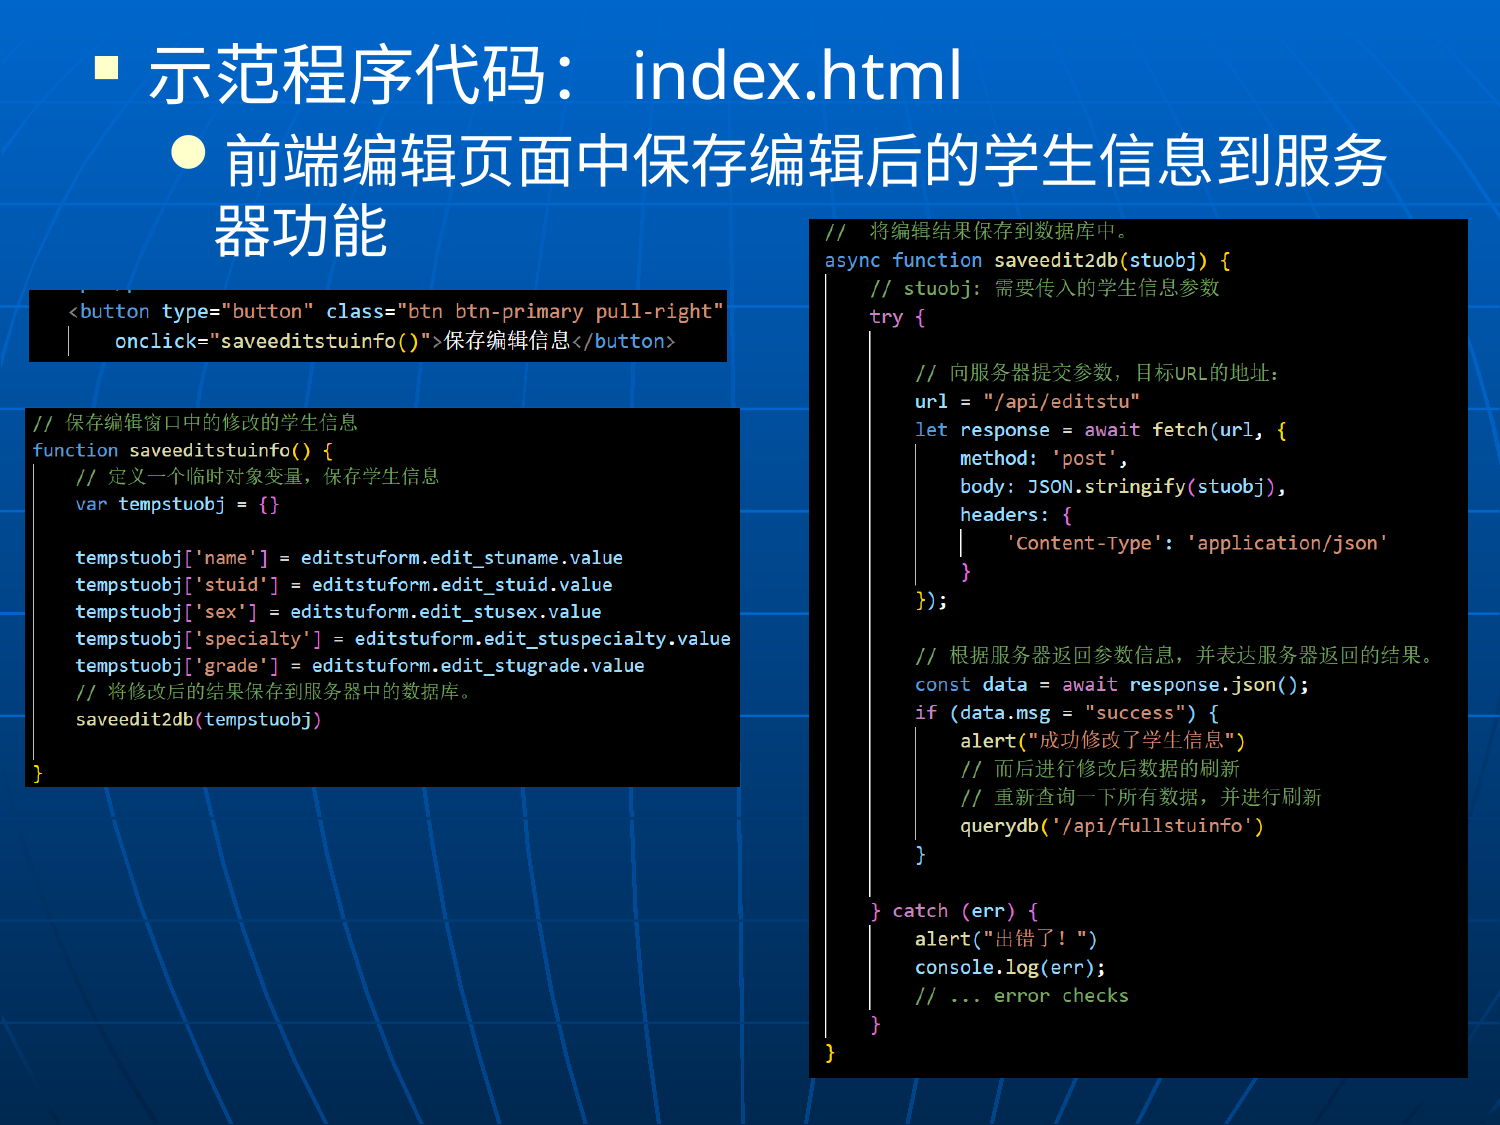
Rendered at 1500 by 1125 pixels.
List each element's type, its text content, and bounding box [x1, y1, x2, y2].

picture [25, 408, 740, 788]
picture [808, 219, 1469, 1078]
picture [29, 290, 727, 362]
list 示范程序代码：index.html 前端编辑页面中保存编辑后的学生信息到服务器功能 [76, 25, 1427, 769]
